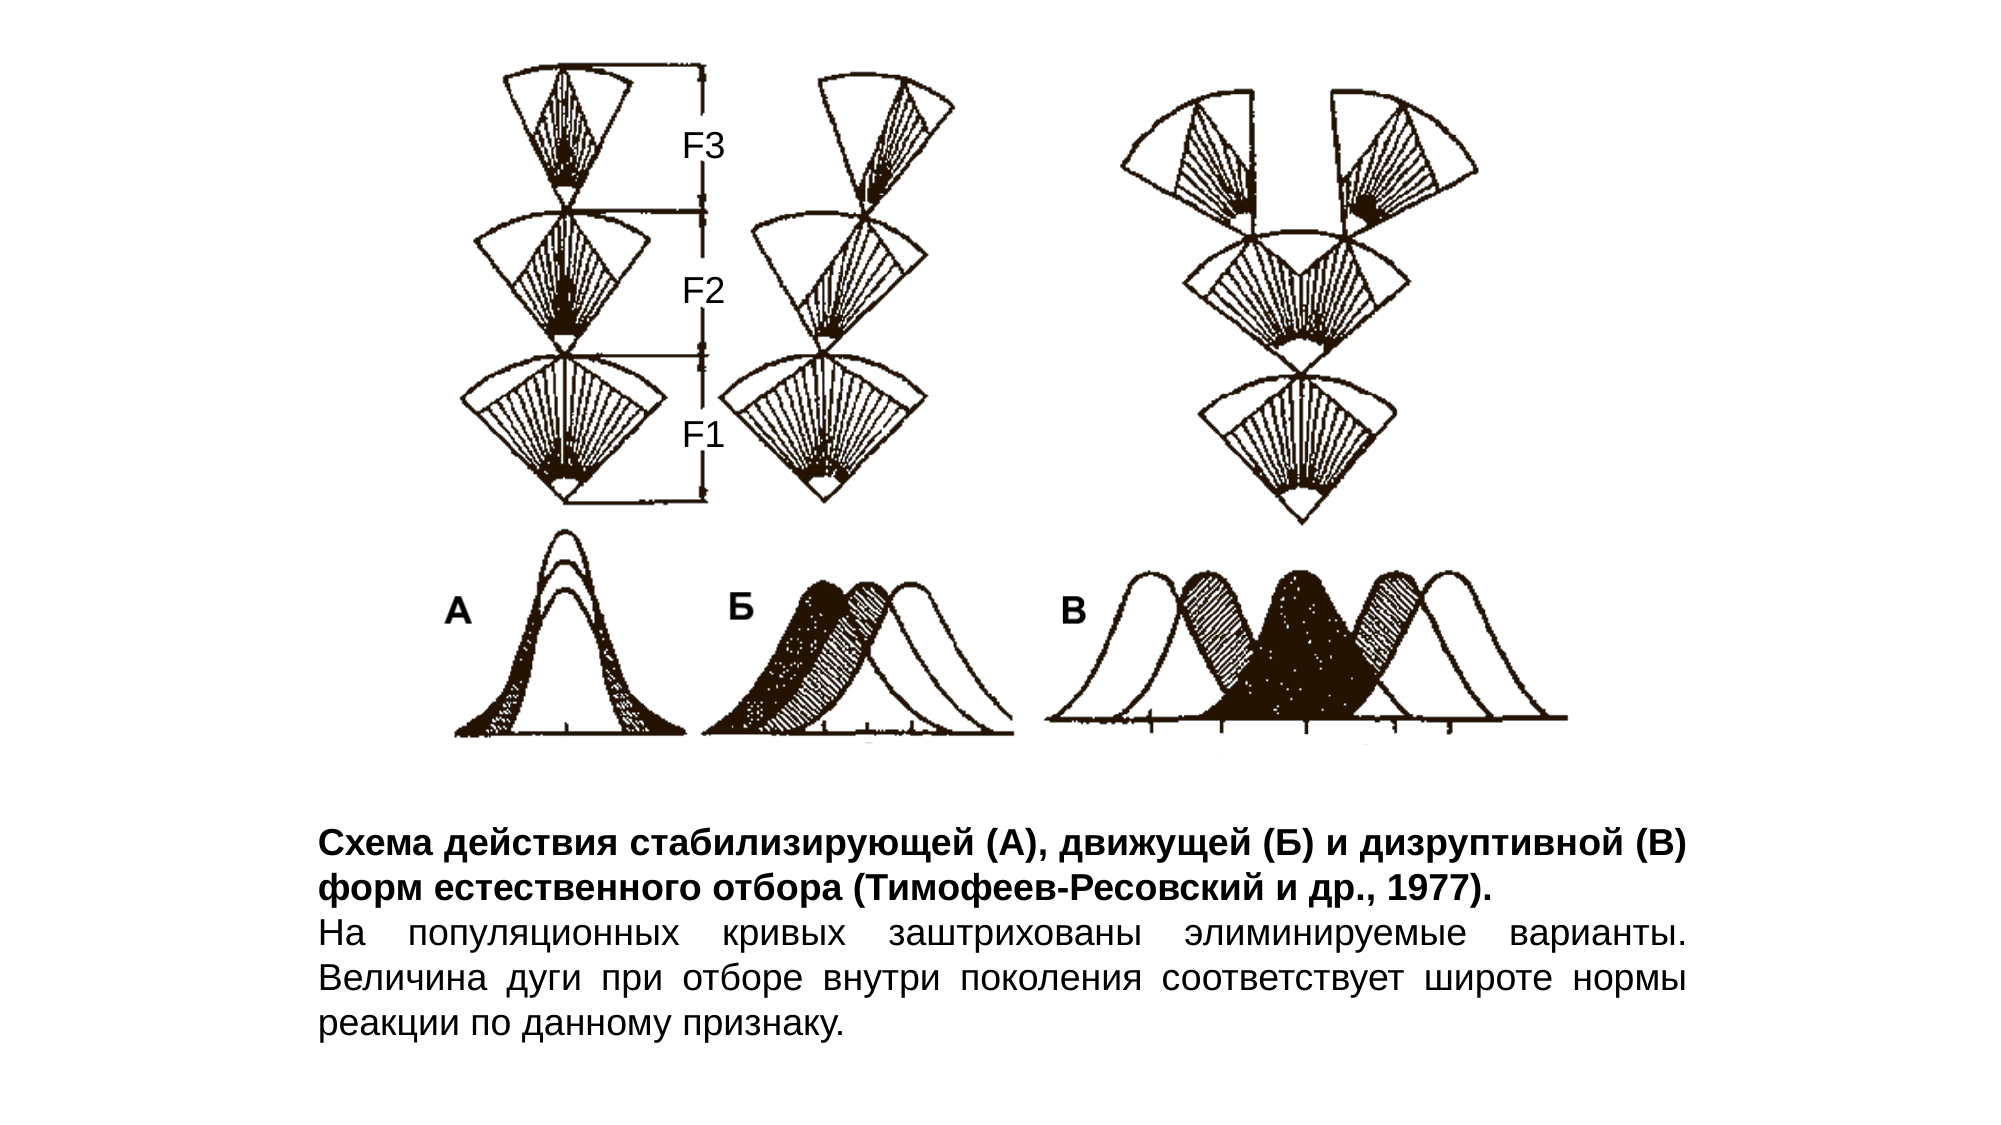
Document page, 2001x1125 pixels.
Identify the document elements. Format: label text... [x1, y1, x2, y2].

text_box Схема действия стабилизирующей (А), движущей (Б) и дизруптивной (В) форм естественного отбора (Тимофеев-Ресовский и др., 1977). На популяционных кривых заштрихованы элиминируемые варианты. Величина дуги при отборе внутри поколения соответствует широте нормы реакции по данному признаку. [303, 810, 1703, 1051]
picture [421, 54, 1573, 835]
